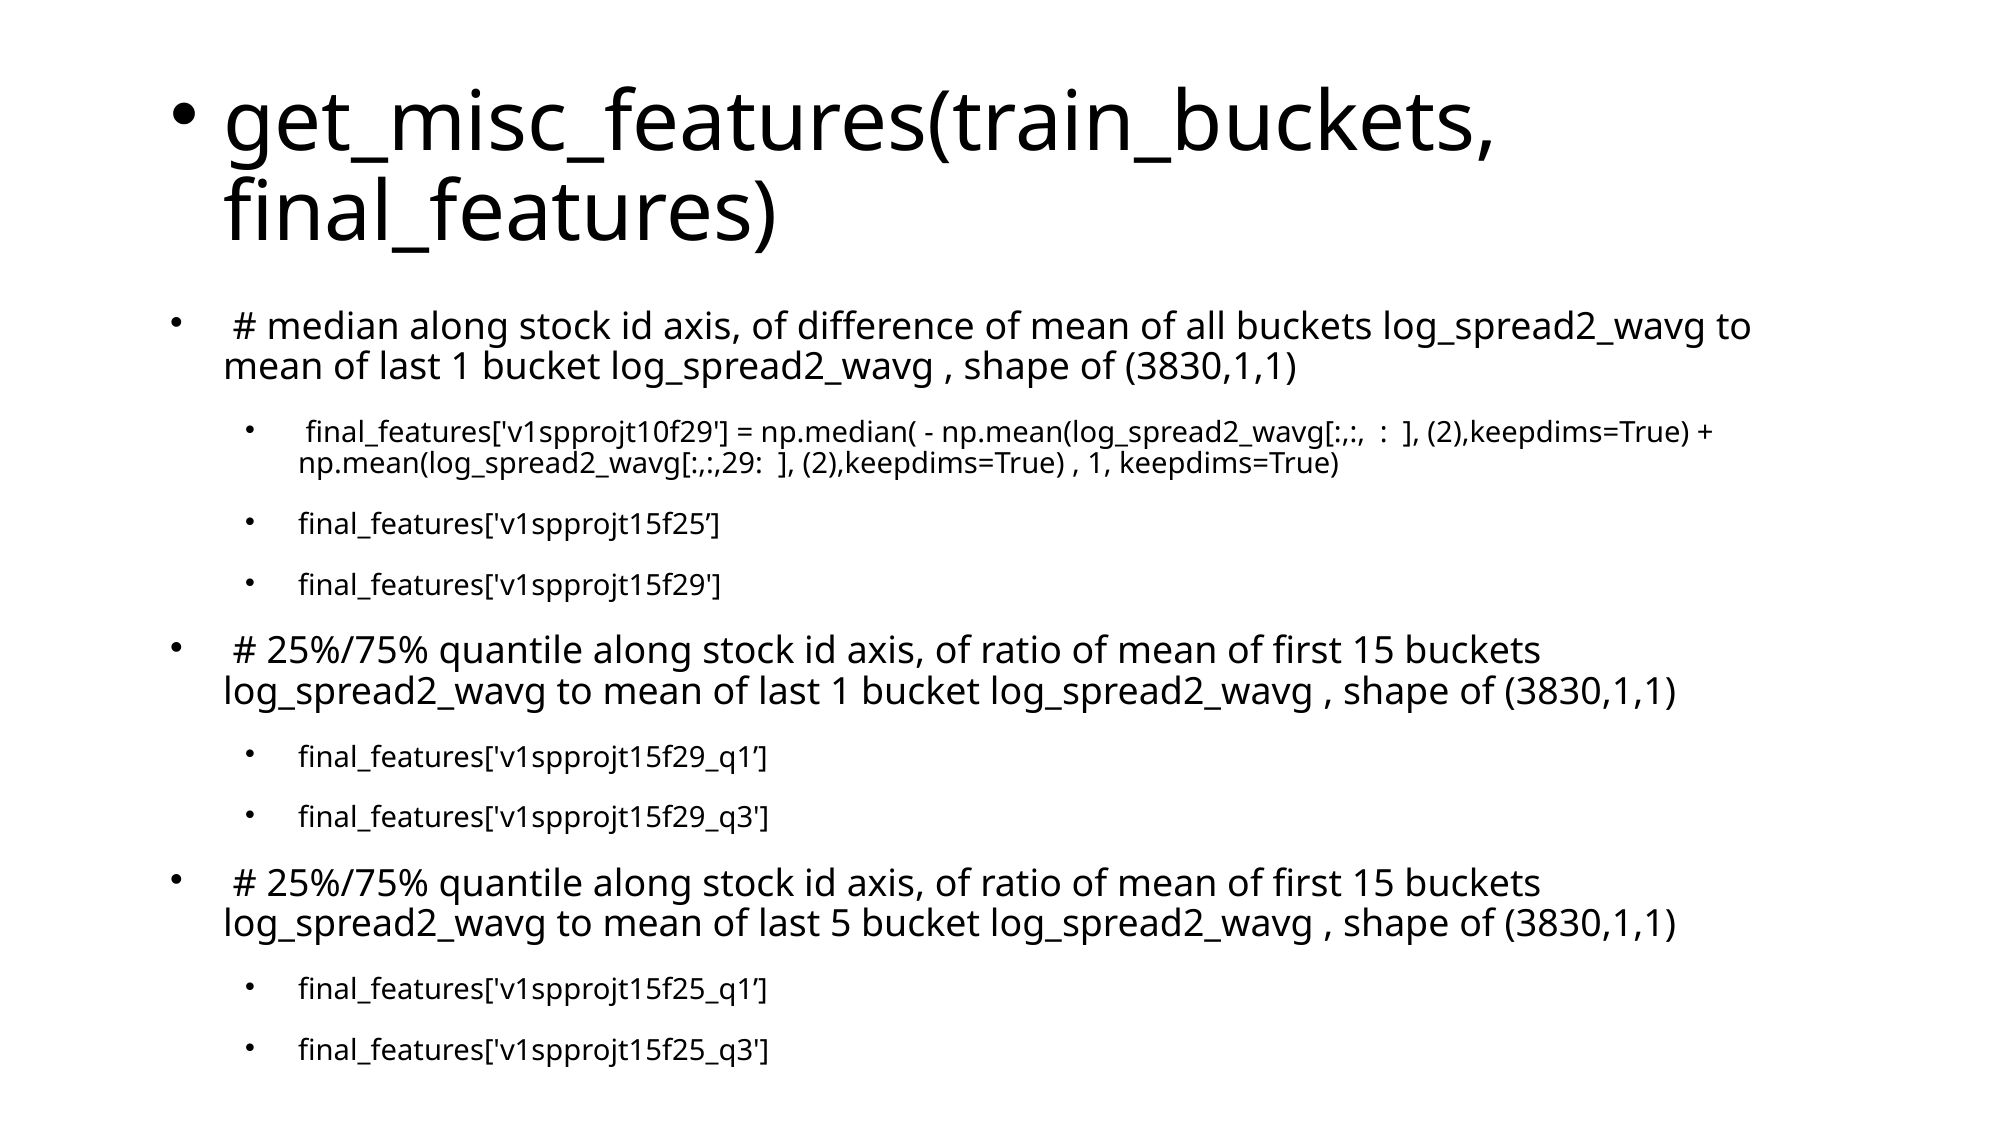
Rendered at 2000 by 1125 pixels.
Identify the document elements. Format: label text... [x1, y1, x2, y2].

list # median along stock id axis, of difference of mean of all buckets log_spread2_wavg to mean of last 1 bucket log_spread2_wavg , shape of (3830,1,1) final_features['v1spprojt10f29'] = np.median( - np.mean(log_spread2_wavg[:,:, : ], (2),keepdims=True) + np.mean(log_spread2_wavg[:,:,29: ], (2),keepdims=True) , 1, keepdims=True) final_features['v1spprojt15f25’] final_features['v1spprojt15f29'] # 25%/75% quantile along stock id axis, of ratio of mean of first 15 buckets log_spread2_wavg to mean of last 1 bucket log_spread2_wavg , shape of (3830,1,1) final_features['v1spprojt15f29_q1’] final_features['v1spprojt15f29_q3'] # 25%/75% quantile along stock id axis, of ratio of mean of first 15 buckets log_spread2_wavg to mean of last 5 bucket log_spread2_wavg , shape of (3830,1,1) final_features['v1spprojt15f25_q1’] final_features['v1spprojt15f25_q3'] [137, 299, 1862, 1013]
title get_misc_features(train_buckets, final_features) [137, 59, 1862, 277]
